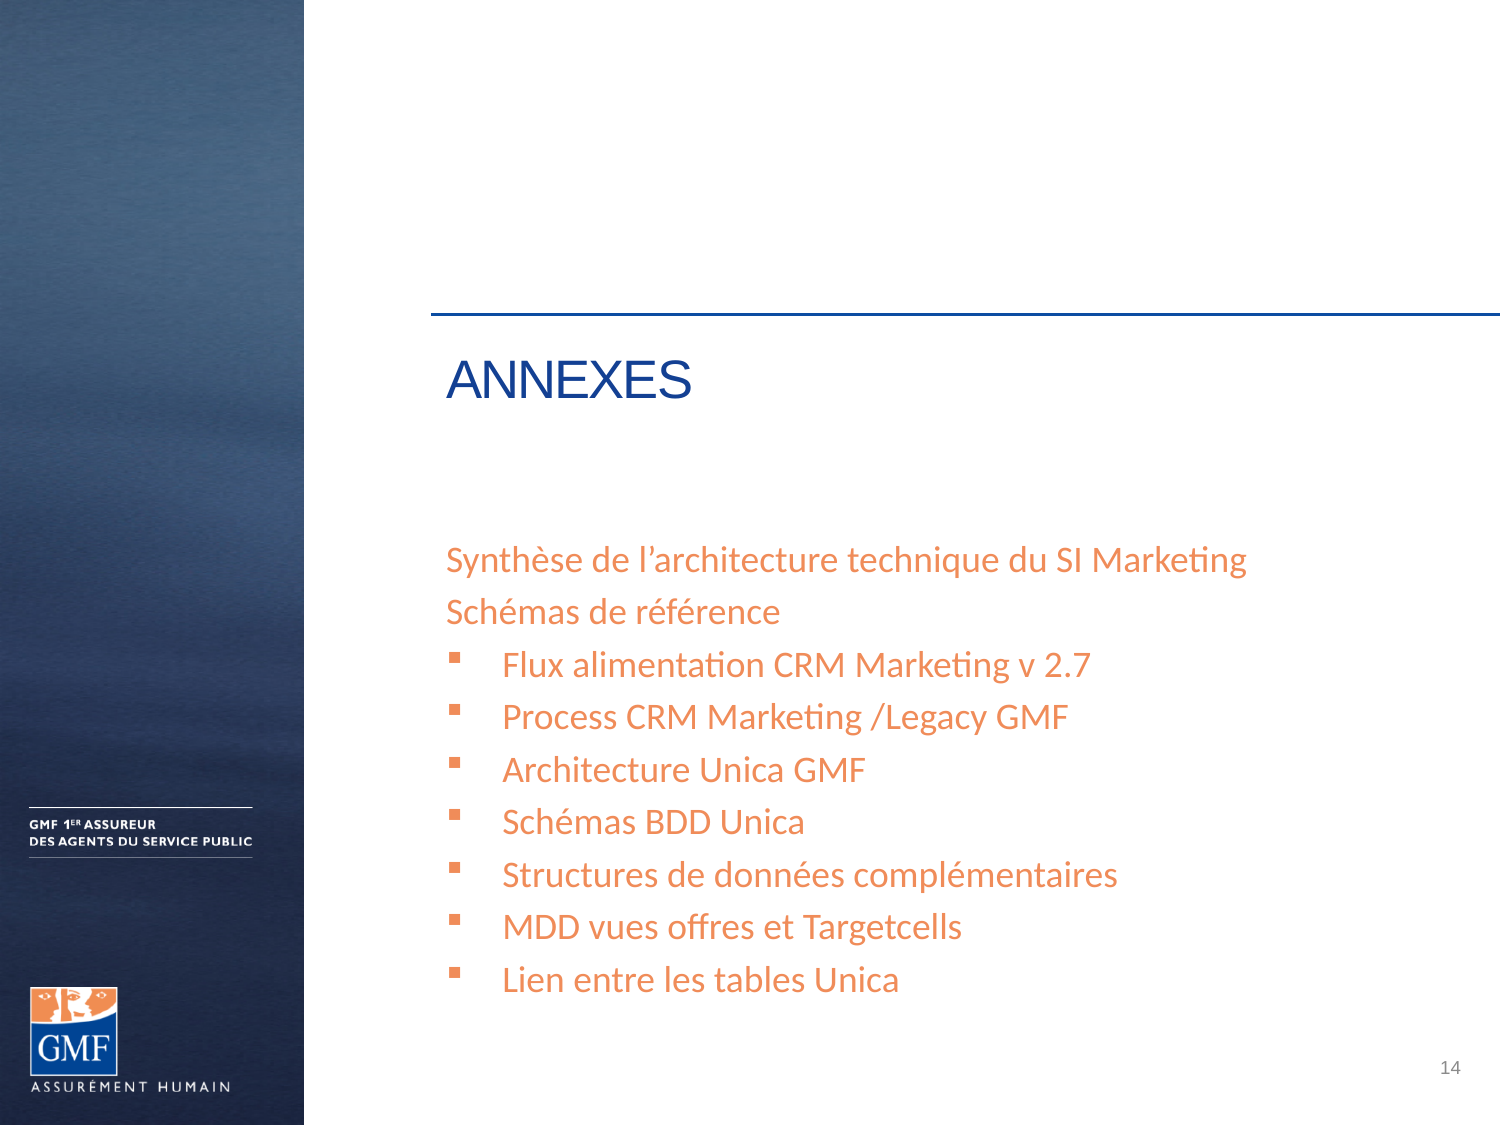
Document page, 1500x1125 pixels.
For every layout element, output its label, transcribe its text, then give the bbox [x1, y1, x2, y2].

picture [0, 0, 304, 1125]
list Synthèse de l’architecture technique du SI Marketing Schémas de référence Flux alimentation CRM Marketing v 2.7 Process CRM Marketing /Legacy GMF Architecture Unica GMF Schémas BDD Unica Structures de données complémentaires MDD vues offres et Targetcells Lien entre les tables Unica [431, 527, 1400, 729]
slide_number 14 [1340, 1037, 1477, 1098]
title Annexes [431, 314, 1400, 516]
